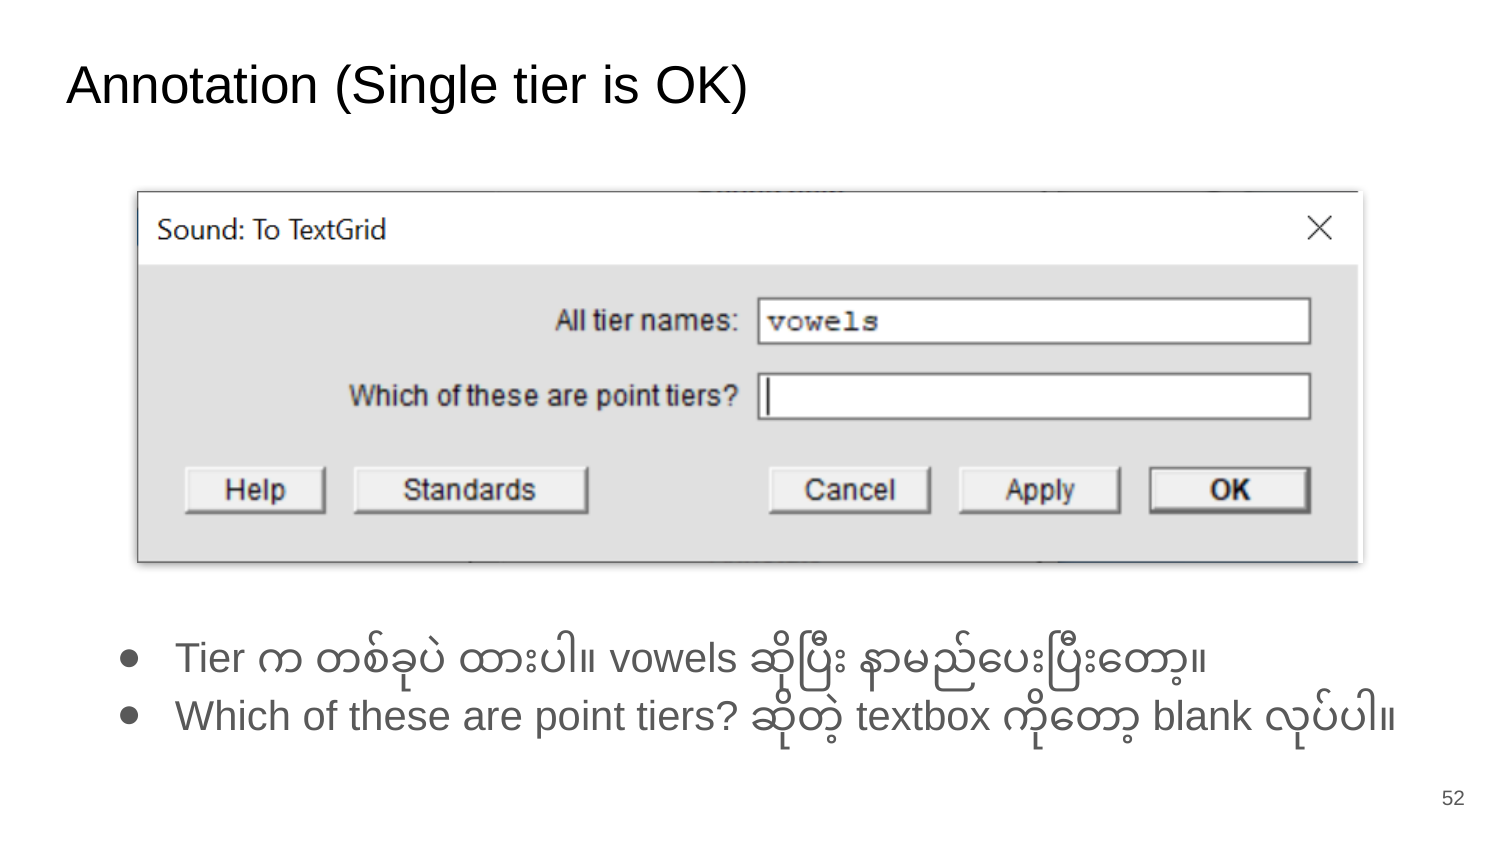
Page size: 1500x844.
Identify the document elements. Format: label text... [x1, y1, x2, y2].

list Tier က တစ်ခုပဲ ထားပါ။ vowels ဆိုပြီး နာမည်ပေးပြီးတော့။ Which of these are point tiers? ဆိုတဲ့ textbox ကိုတော့ blank လုပ်ပါ။ [85, 608, 1466, 790]
slide_number ‹#› [1389, 764, 1480, 830]
title Annotation (Single tier is OK) [51, 35, 1449, 130]
picture [137, 191, 1363, 563]
